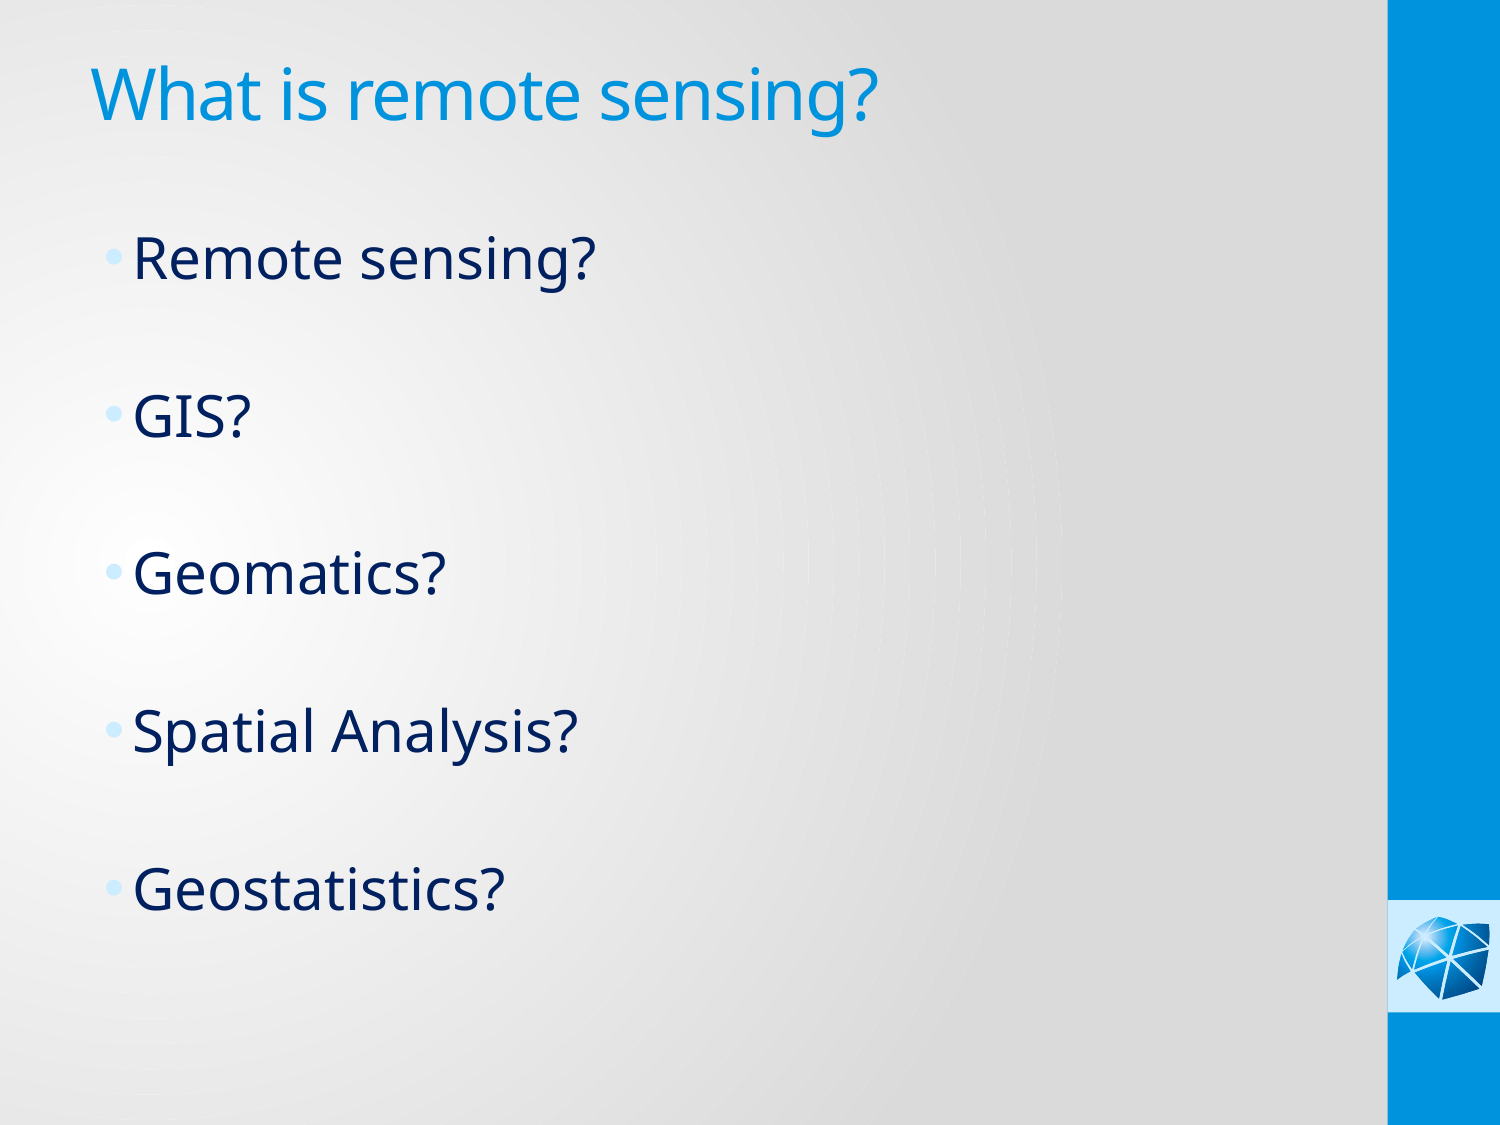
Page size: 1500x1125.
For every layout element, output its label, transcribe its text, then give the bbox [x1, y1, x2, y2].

title What is remote sensing? [75, 45, 1325, 138]
list Remote sensing? GIS? Geomatics? Spatial Analysis? Geostatistics? [75, 178, 1325, 1057]
